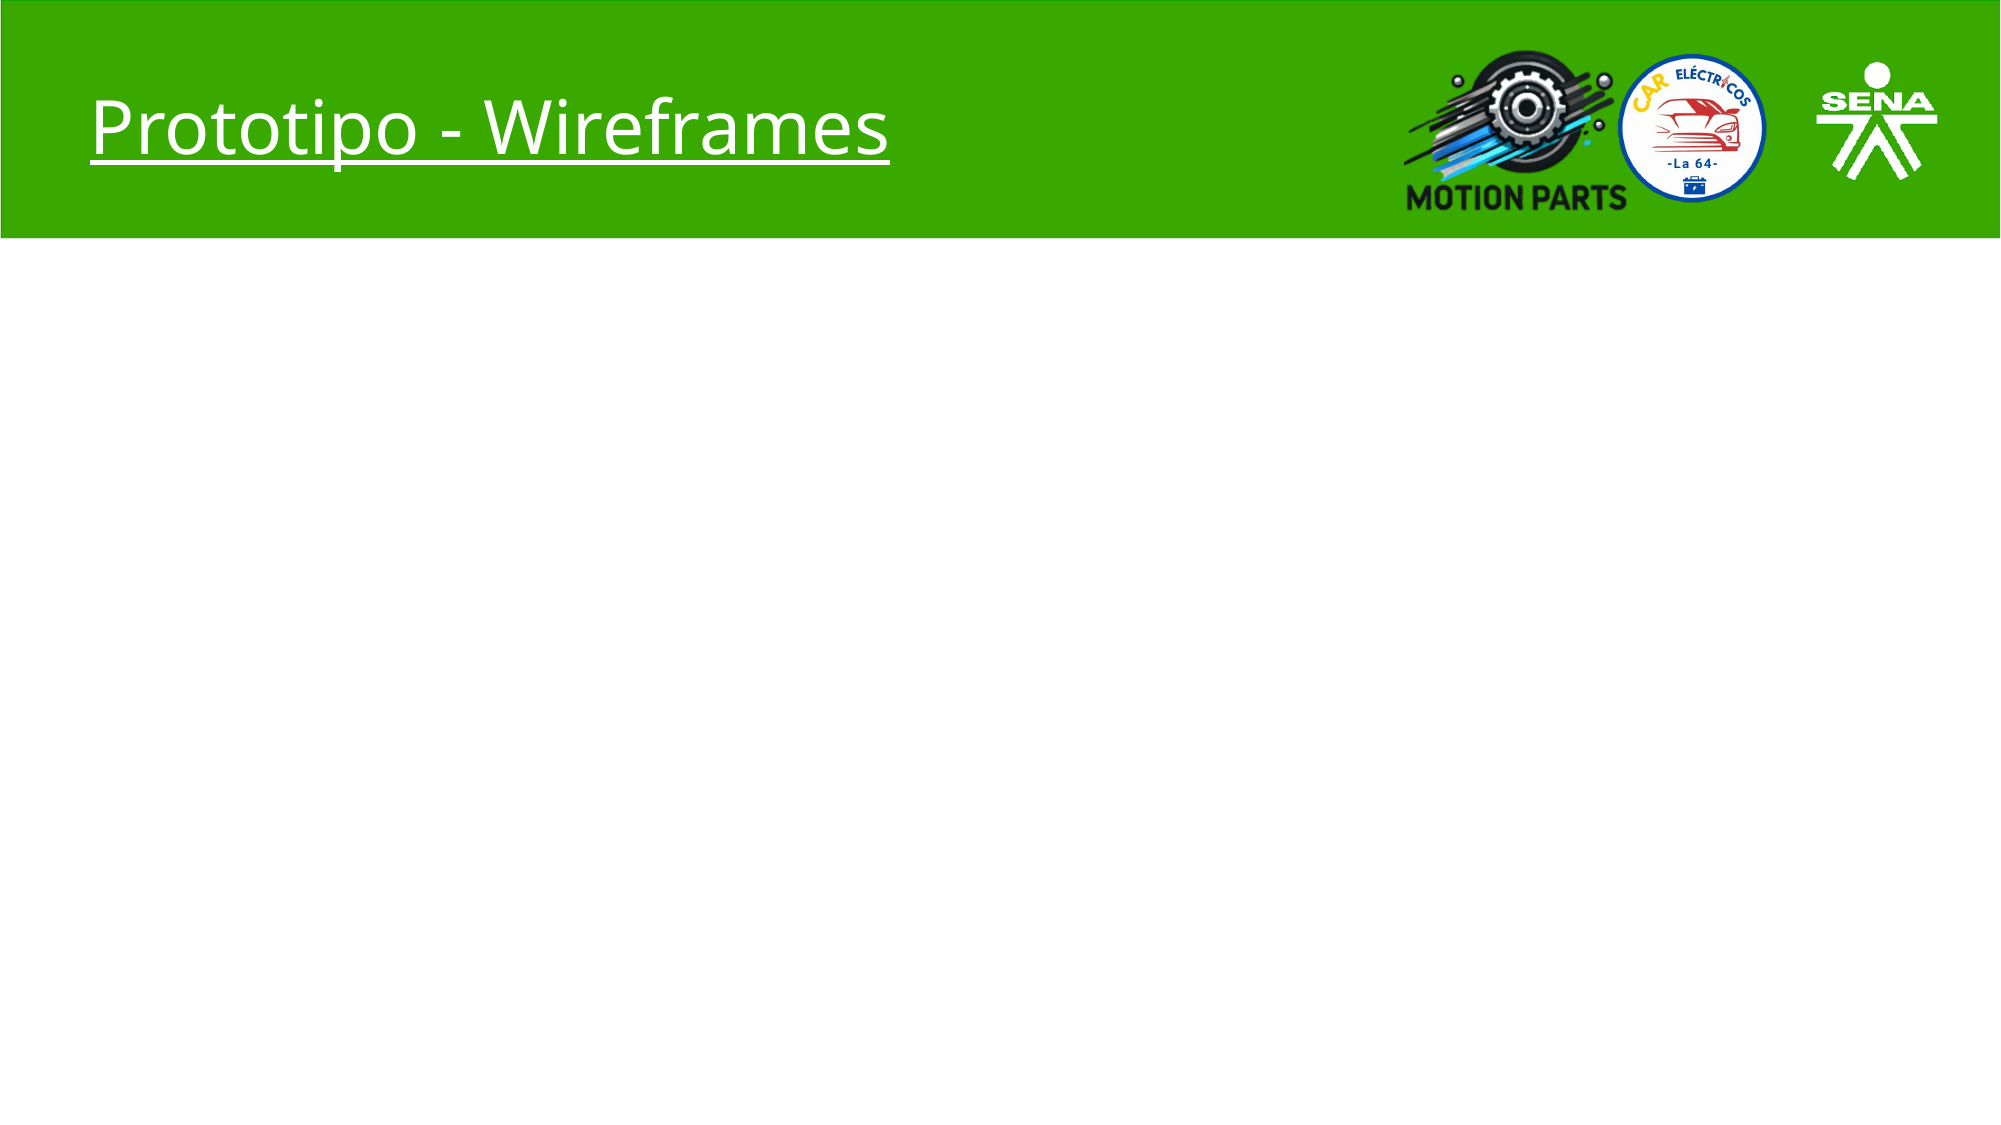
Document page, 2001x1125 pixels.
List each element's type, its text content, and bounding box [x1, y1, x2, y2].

picture [0, 0, 2001, 1125]
title Prototipo - Wireframes [74, 18, 1800, 236]
